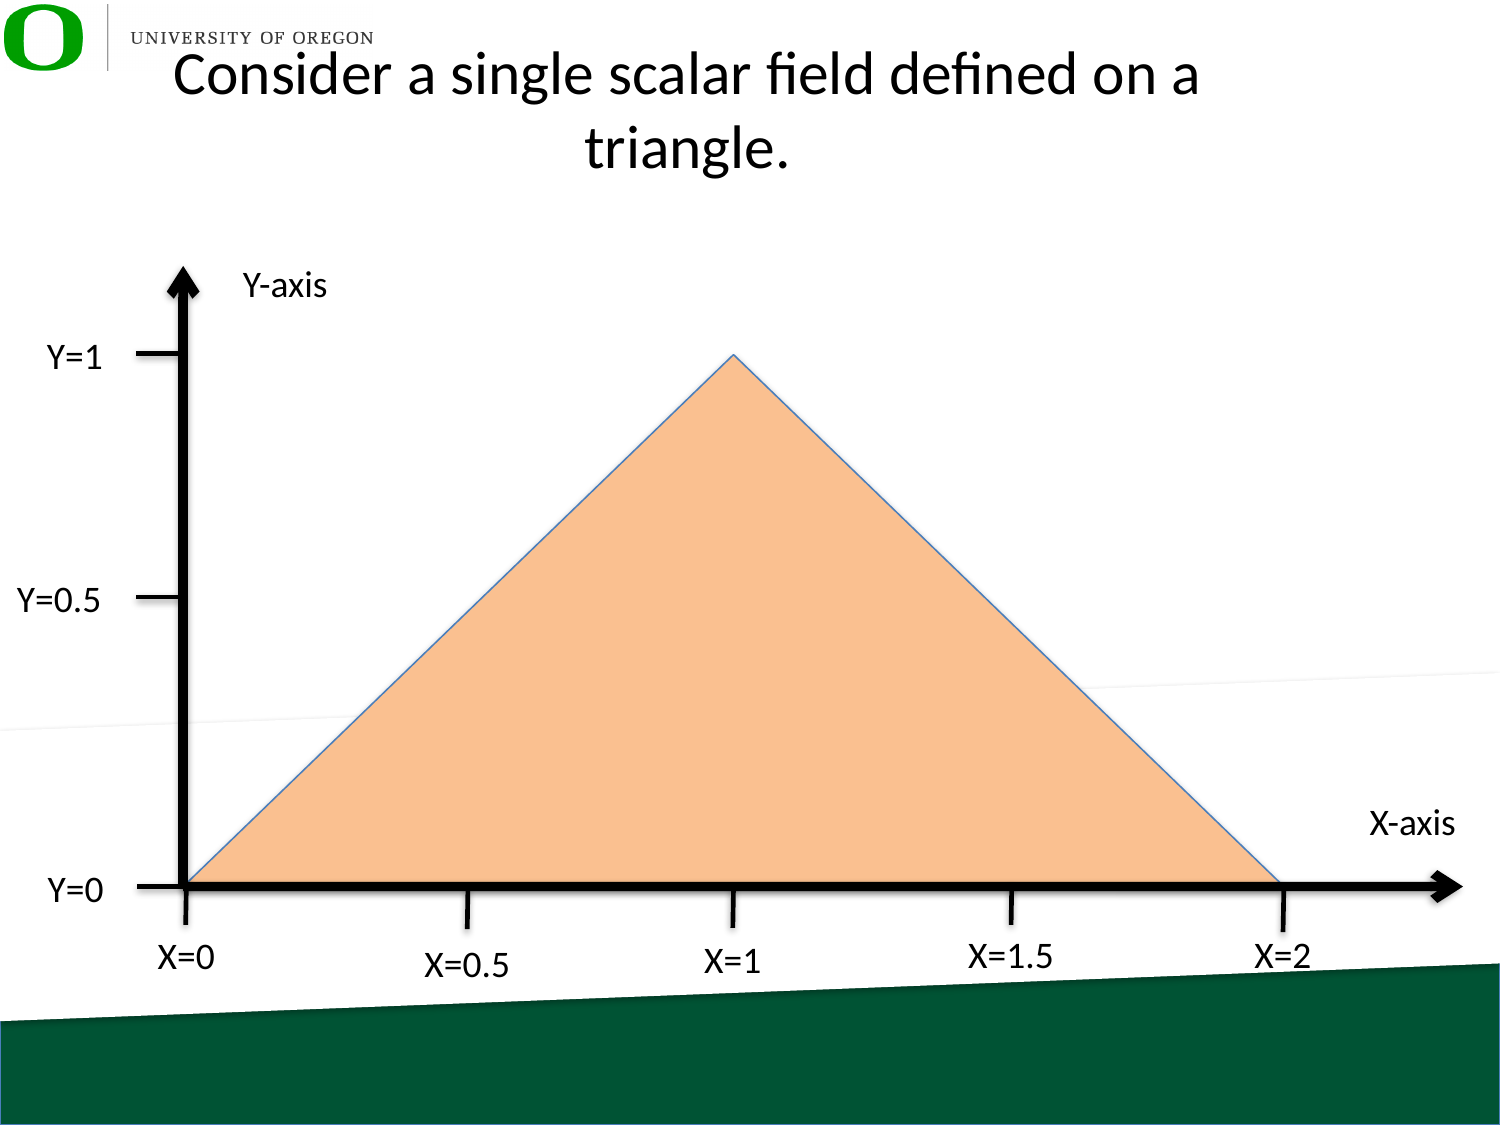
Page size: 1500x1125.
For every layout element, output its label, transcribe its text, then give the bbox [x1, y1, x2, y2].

text_box X=2 [1239, 923, 1327, 984]
text_box Y=0 [32, 857, 119, 918]
text_box [193, 354, 1279, 880]
text_box Y=0.5 [1, 567, 117, 628]
title Consider a single scalar field defined on a triangle. [100, 25, 1276, 189]
text_box X=1 [689, 929, 777, 989]
picture [4, 4, 373, 71]
text_box X=1.5 [953, 923, 1069, 984]
text_box X-axis [1354, 791, 1472, 851]
text_box X=0 [142, 924, 230, 985]
text_box X=0.5 [409, 932, 525, 992]
text_box Y=1 [31, 324, 118, 384]
text_box Y-axis [228, 253, 343, 313]
